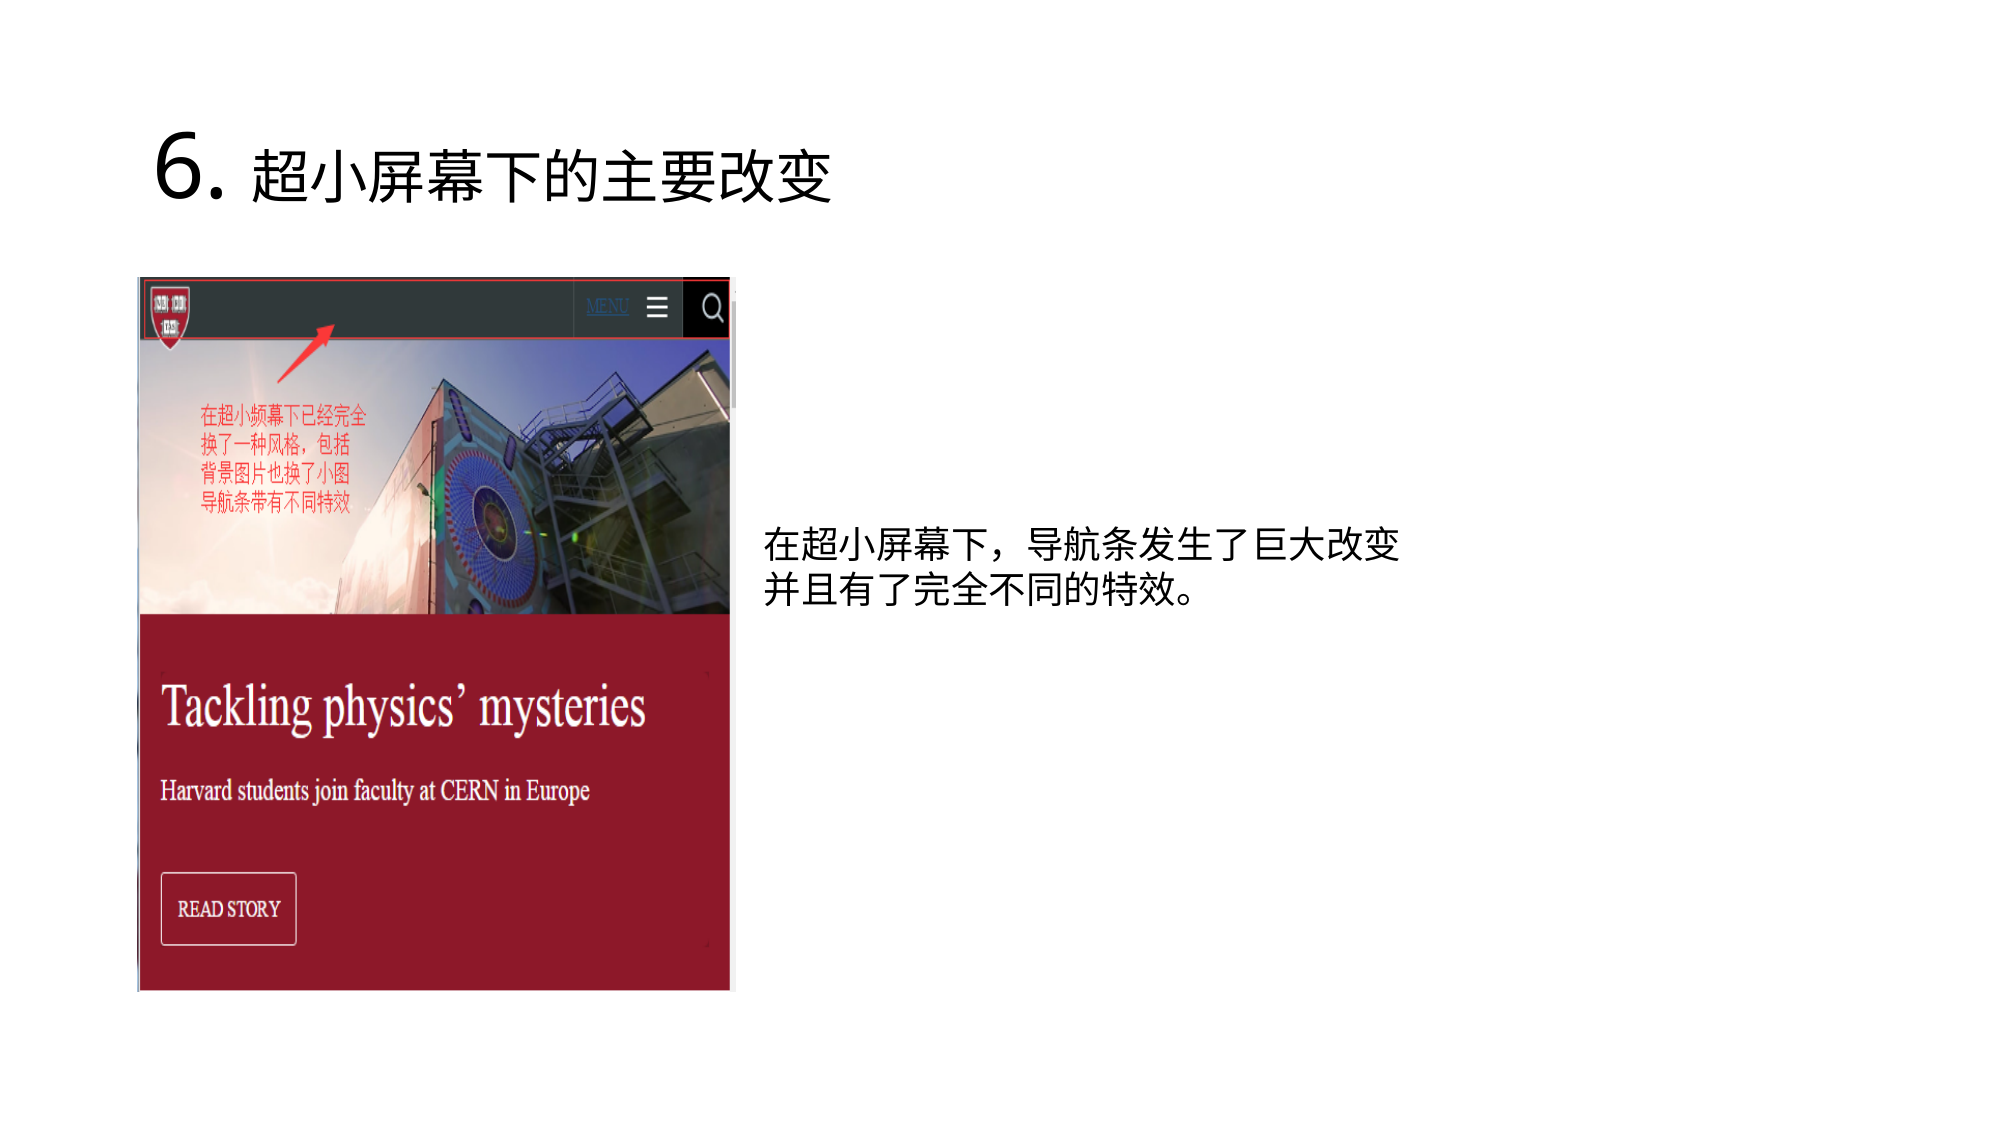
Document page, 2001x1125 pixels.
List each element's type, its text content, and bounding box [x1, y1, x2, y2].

title 6.超小屏幕下的主要改变 [137, 59, 1863, 278]
text_box 在超小屏幕下，导航条发生了巨大改变 并且有了完全不同的特效。 [749, 513, 1417, 619]
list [137, 277, 736, 992]
